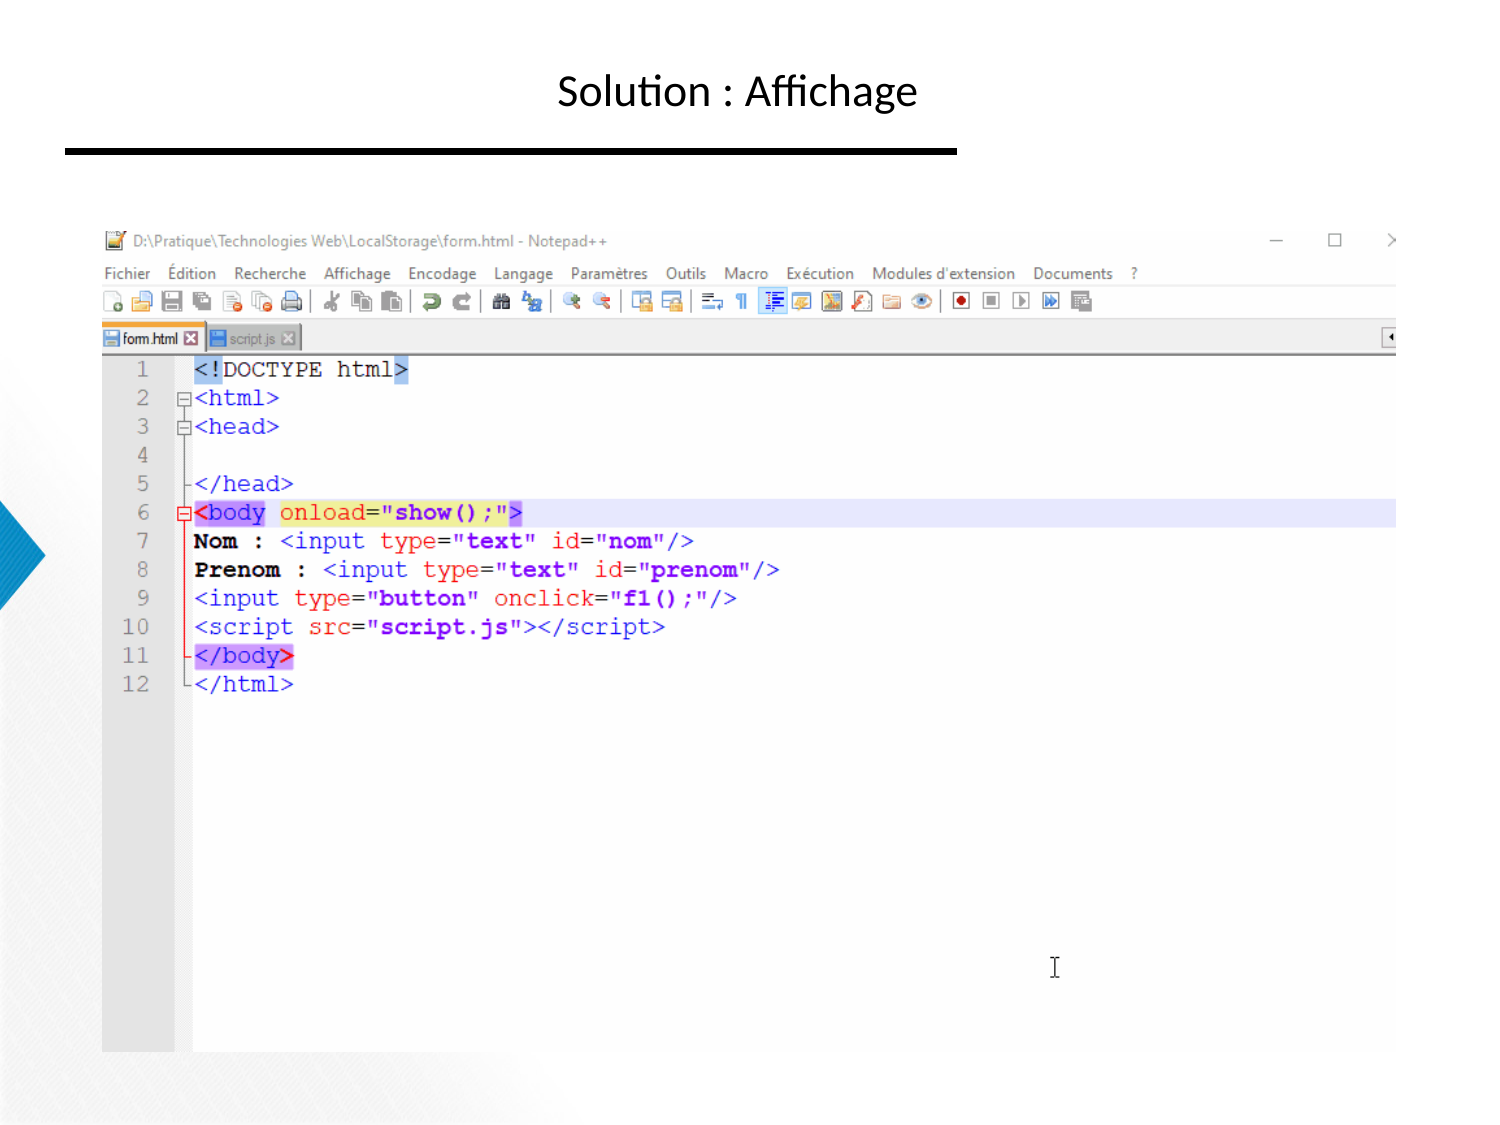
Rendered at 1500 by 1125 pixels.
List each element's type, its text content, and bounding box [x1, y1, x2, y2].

picture [0, 0, 1500, 1125]
title Solution : Affichage [41, 52, 1436, 124]
